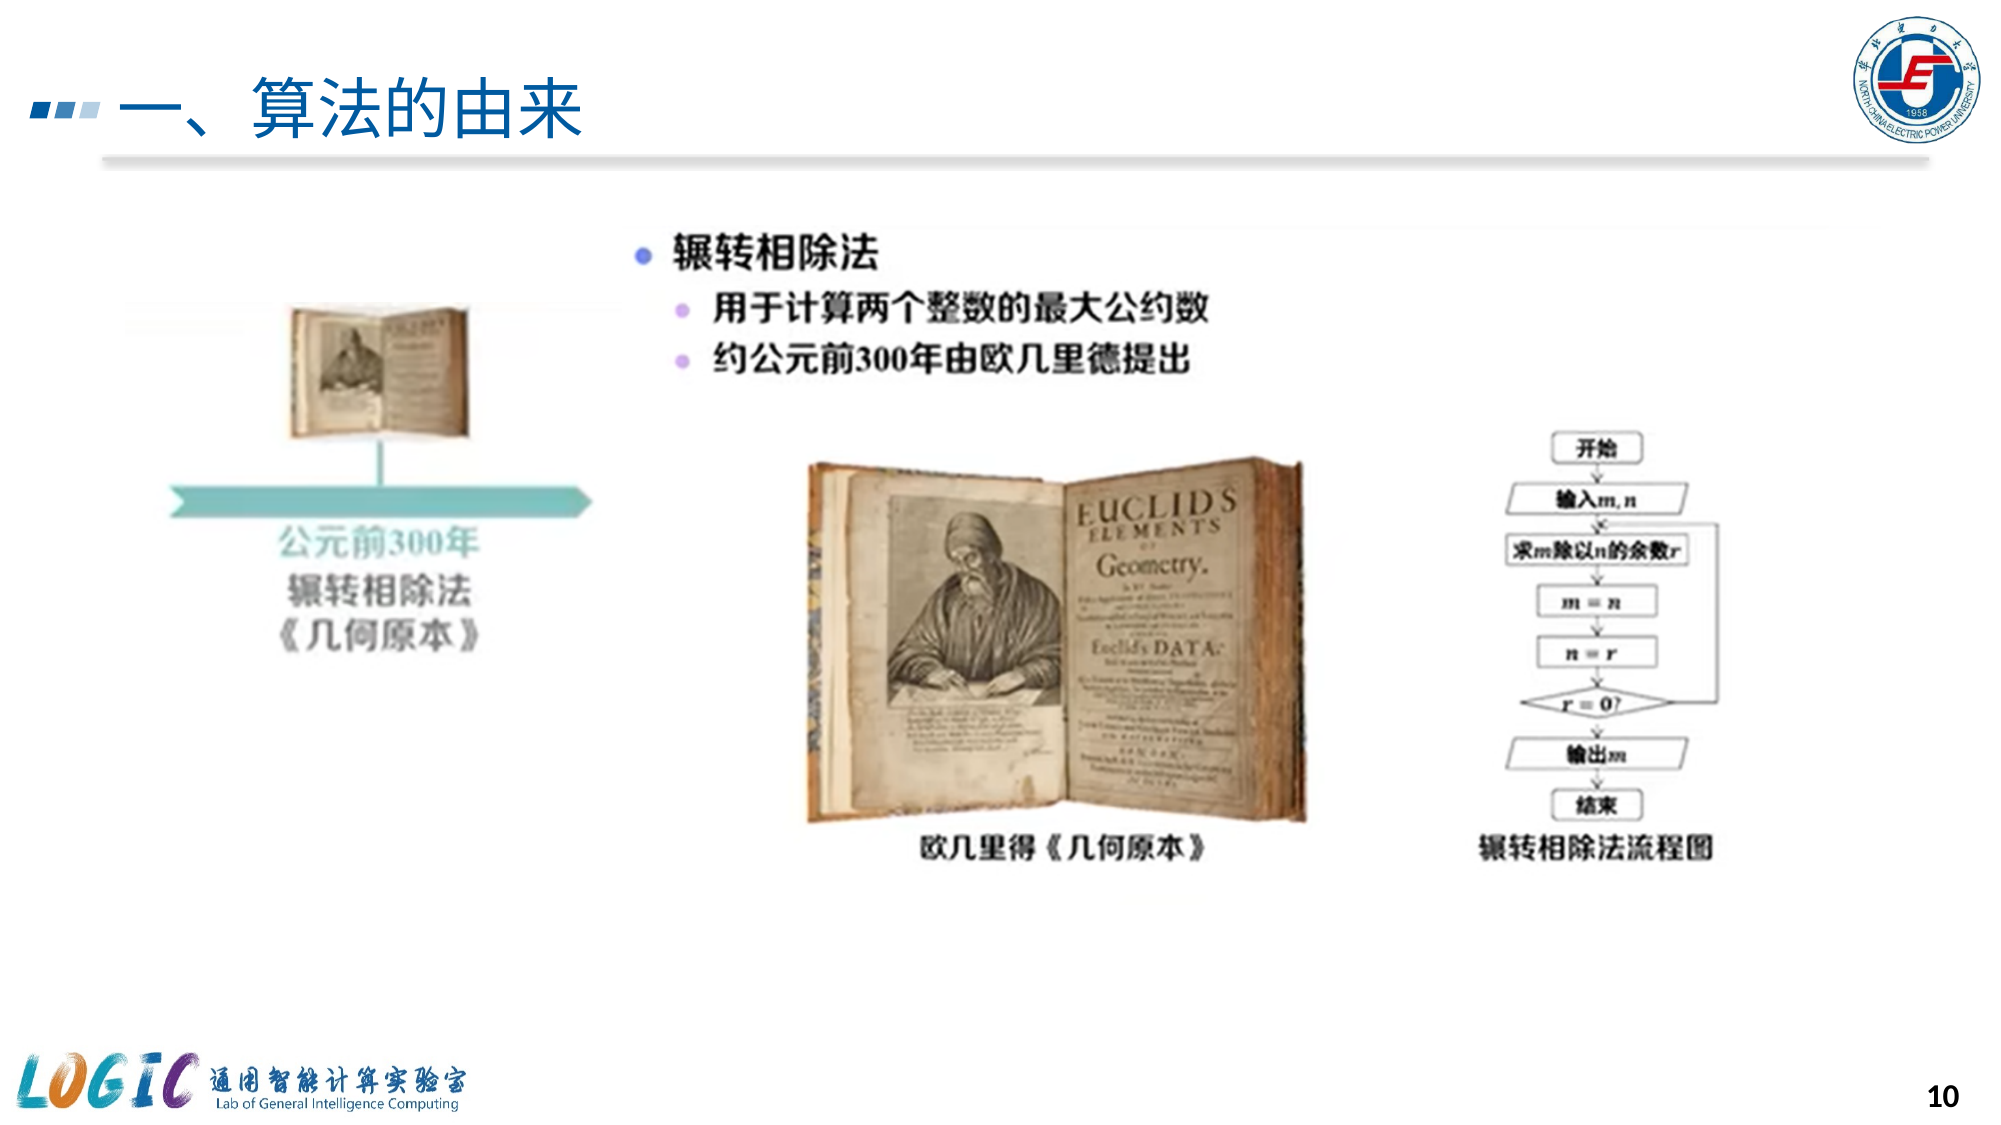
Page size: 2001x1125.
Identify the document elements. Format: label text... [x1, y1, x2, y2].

picture [0, 1034, 479, 1123]
title 一、算法的由来 [102, 66, 1756, 173]
picture [1835, 3, 2001, 161]
picture [125, 225, 1881, 906]
slide_number 10 [1866, 1063, 1975, 1124]
